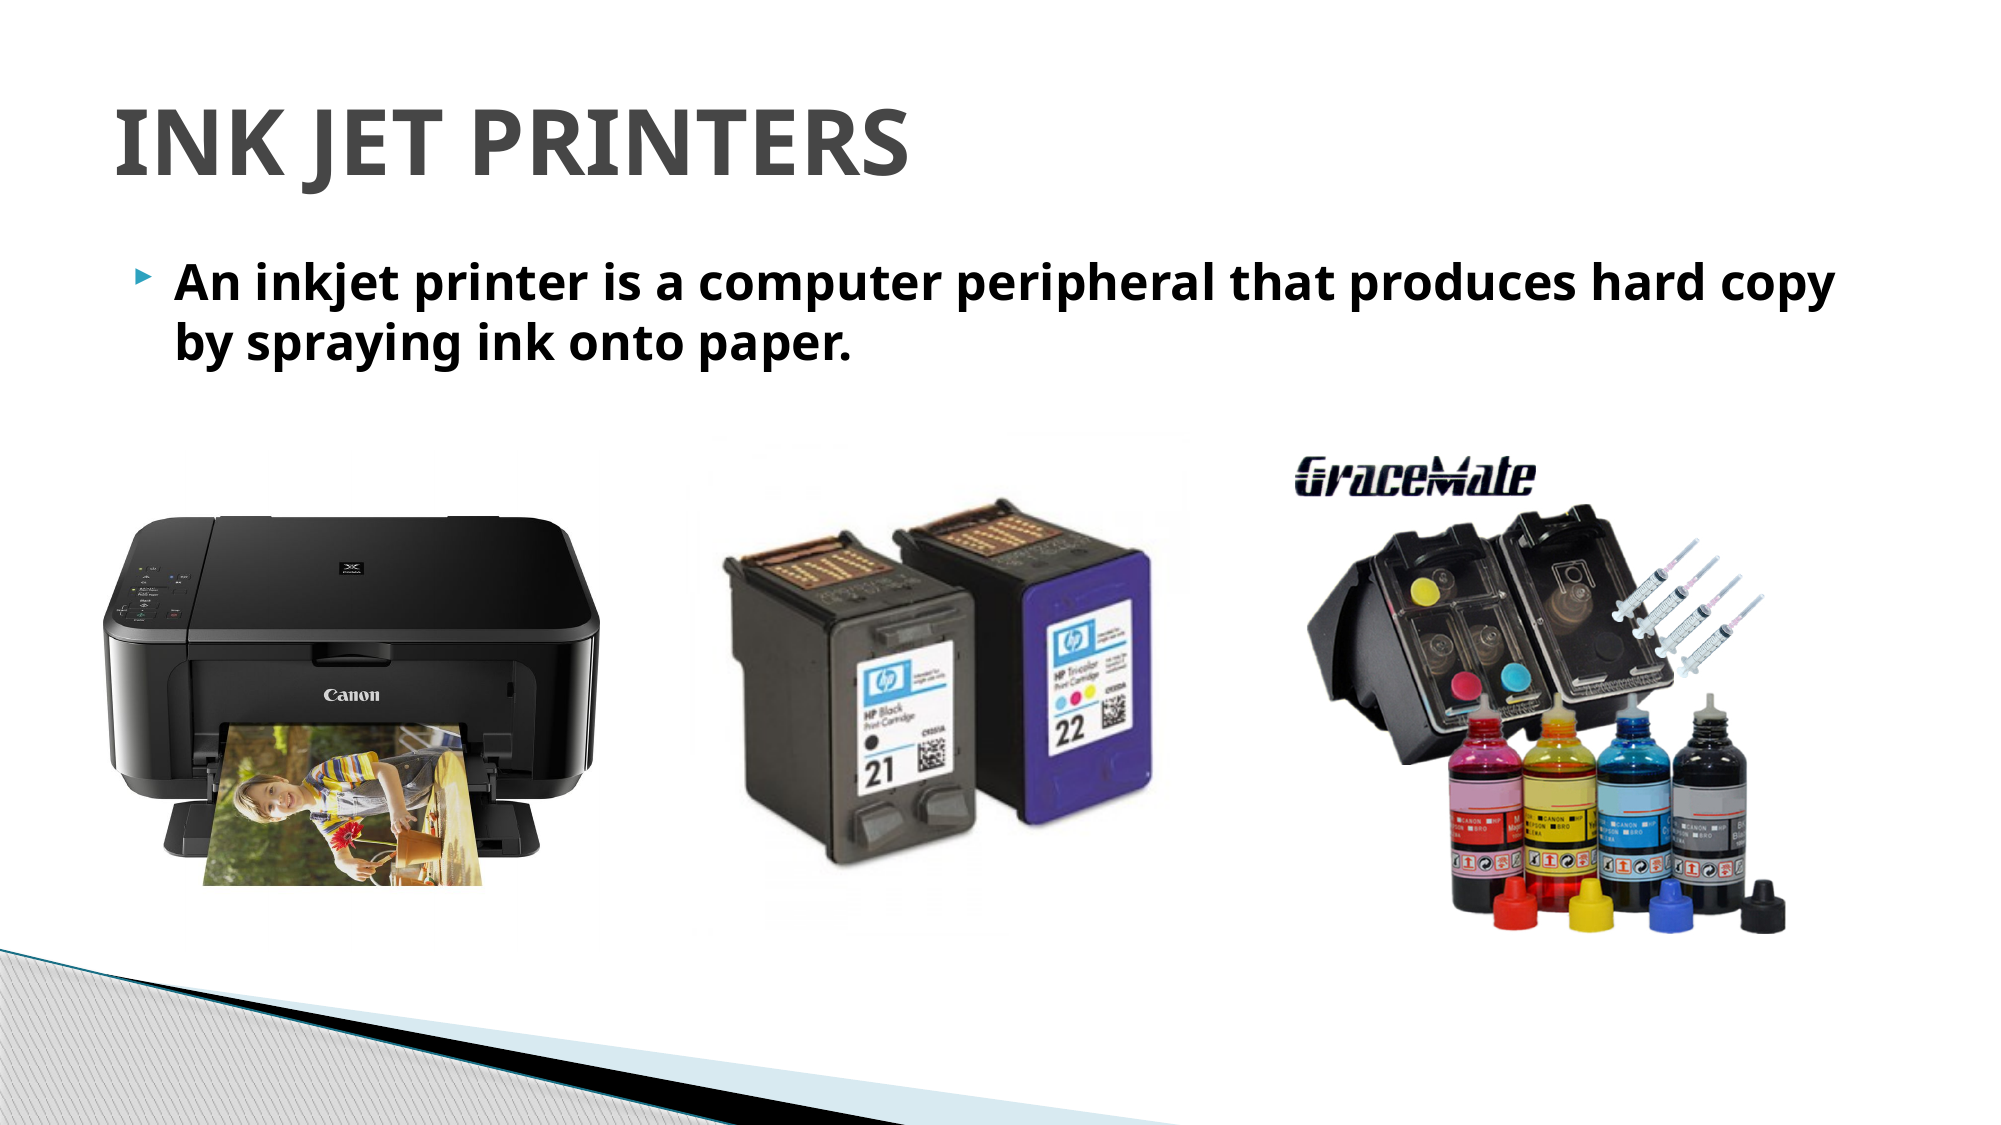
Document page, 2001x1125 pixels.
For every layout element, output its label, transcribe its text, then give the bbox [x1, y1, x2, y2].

picture [1286, 448, 1801, 944]
picture [686, 432, 1190, 937]
title INK JET PRINTERS [99, 45, 1900, 233]
list An inkjet printer is a computer peripheral that produces hard copy by spraying ink onto paper. [99, 243, 1900, 986]
picture [103, 450, 601, 952]
